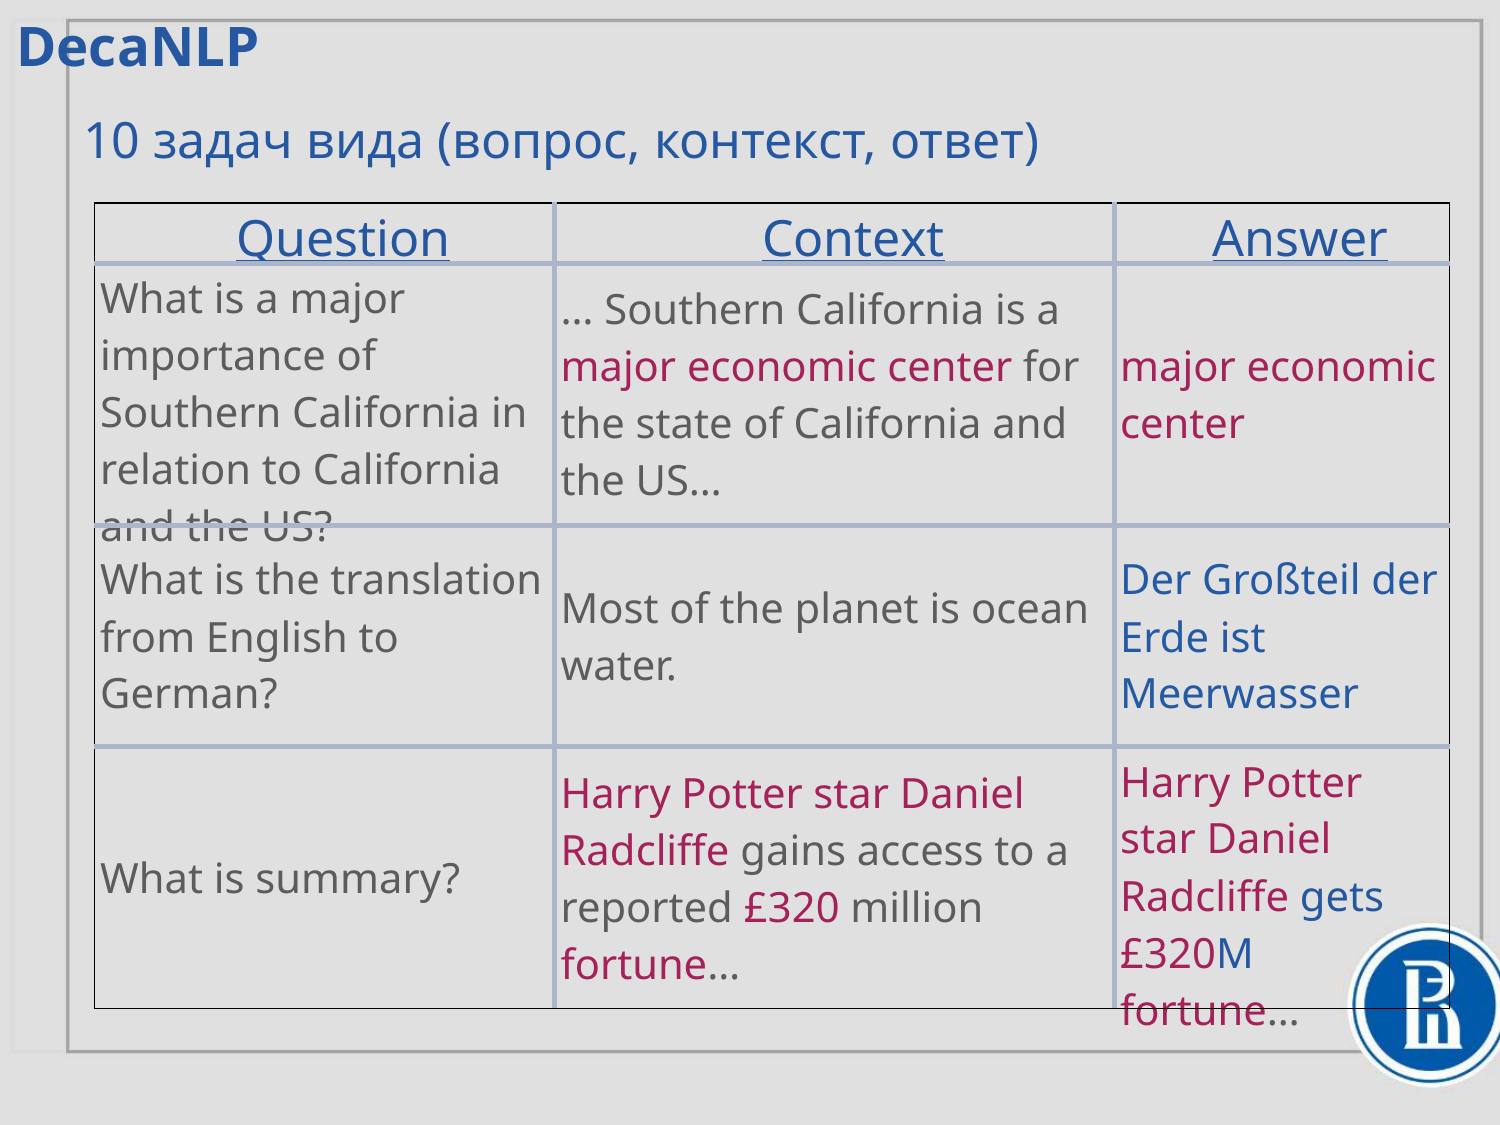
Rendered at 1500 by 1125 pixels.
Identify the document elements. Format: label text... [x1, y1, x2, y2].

table_header Context [557, 204, 1112, 261]
table_header Answer [1117, 204, 1449, 261]
table_header Question [95, 204, 552, 261]
text_box 10 задач вида (вопрос, контекст, ответ) [79, 104, 1421, 173]
picture [0, 0, 1500, 1125]
table_cell major economic center [1117, 266, 1449, 523]
table_cell What is a major importance of Southern California in relation to California and the US? [95, 266, 552, 523]
table_cell What is the translation from English to German? [95, 528, 552, 744]
table_cell What is summary? [95, 749, 552, 1008]
text_box DecaNLP [0, 0, 1497, 91]
table_cell Harry Potter star Daniel Radcliffe gains access to a reported £320 million fortune… [557, 749, 1112, 1008]
table_cell Harry Potter star Daniel Radcliffe gets £320M fortune… [1117, 749, 1449, 1008]
table_cell … Southern California is a major economic center for the state of California and the US… [557, 266, 1112, 523]
table_cell Der Großteil der Erde ist Meerwasser [1117, 528, 1449, 744]
table_cell Most of the planet is ocean water. [557, 528, 1112, 744]
